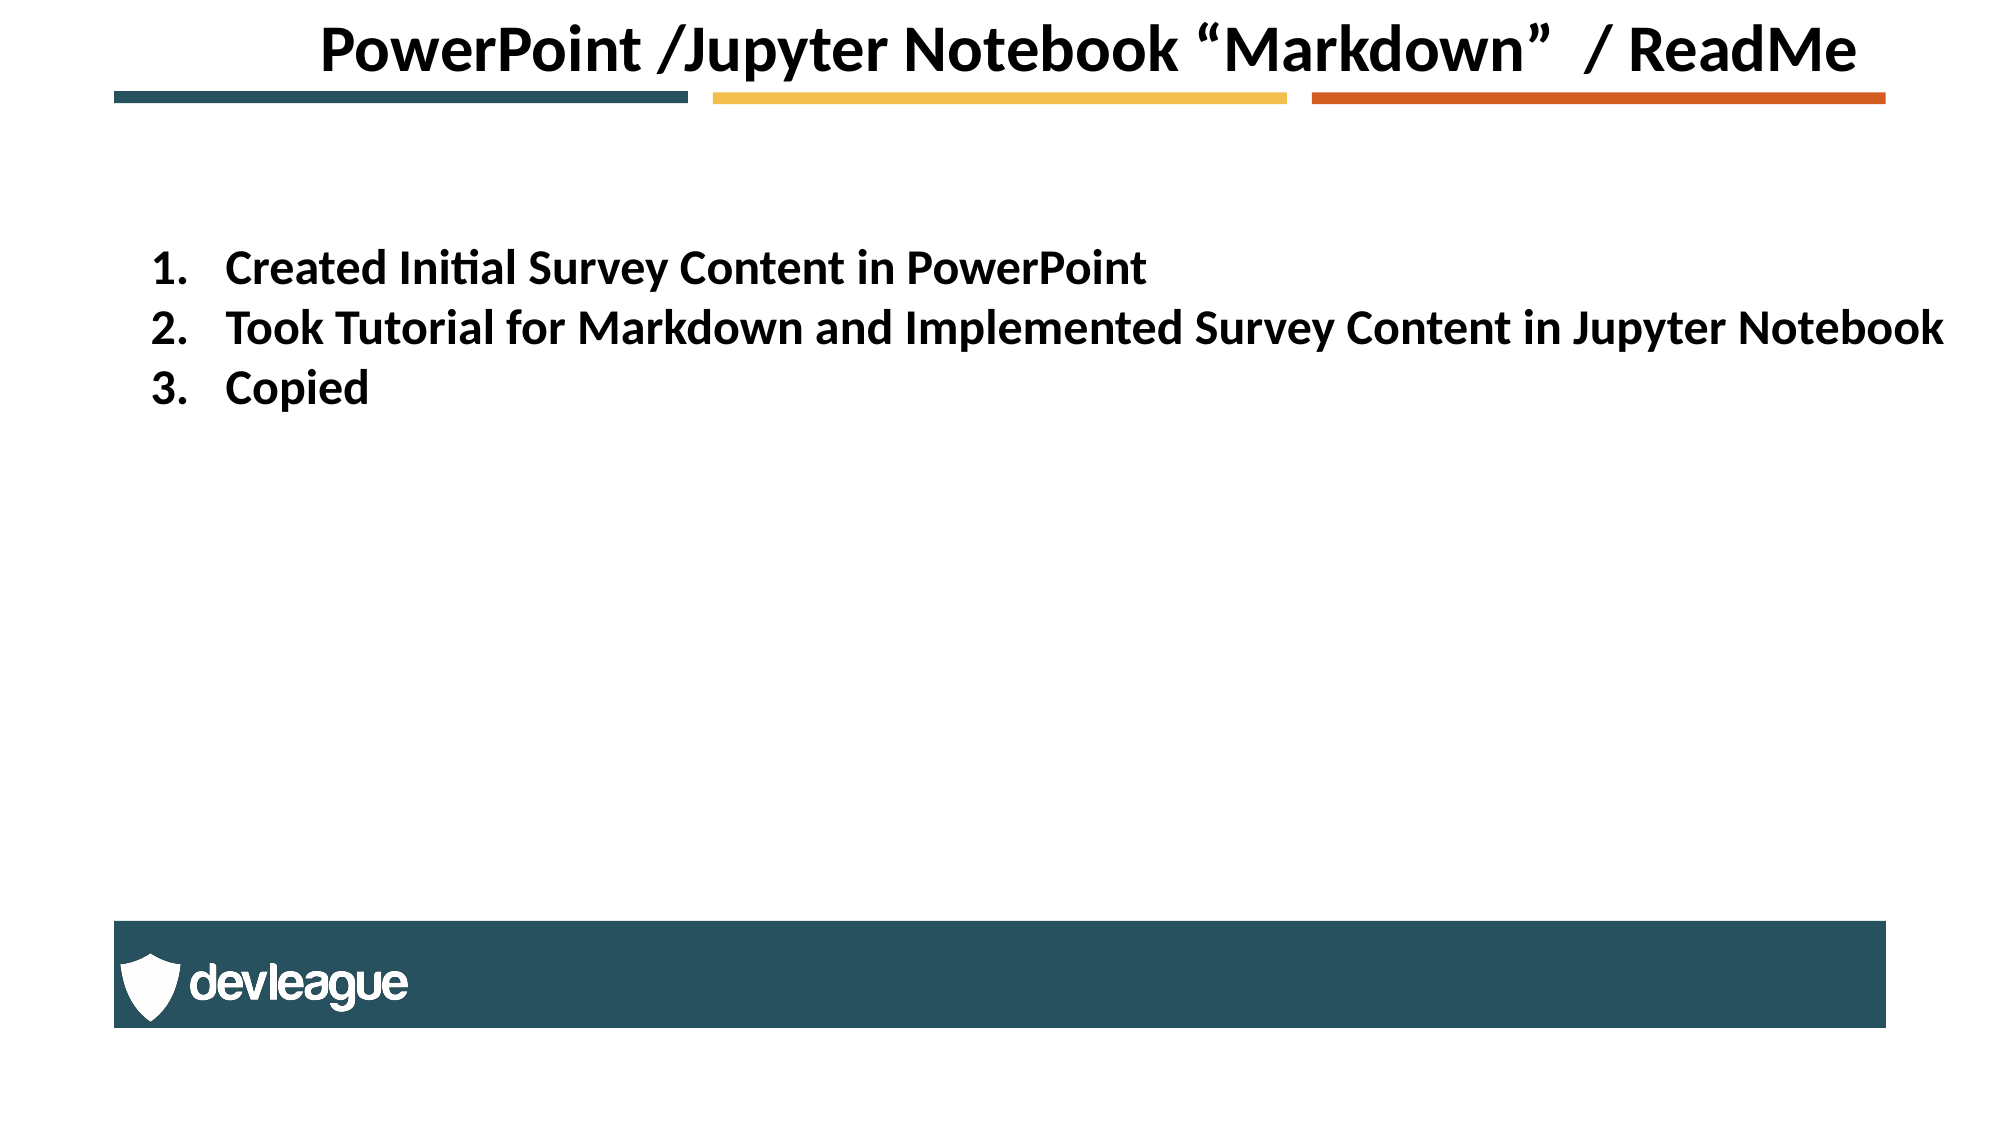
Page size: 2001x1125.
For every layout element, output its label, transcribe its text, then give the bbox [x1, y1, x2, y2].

text_box [1311, 92, 1887, 105]
text_box Created Initial Survey Content in PowerPoint Took Tutorial for Markdown and Implemented Survey Content in Jupyter Notebook Copied [135, 227, 1966, 483]
text_box PowerPoint /Jupyter Notebook “Markdown” / ReadMe [305, 0, 1890, 92]
text_box [113, 90, 689, 104]
text_box [712, 92, 1288, 105]
picture [120, 953, 412, 1022]
text_box [113, 920, 1887, 1029]
